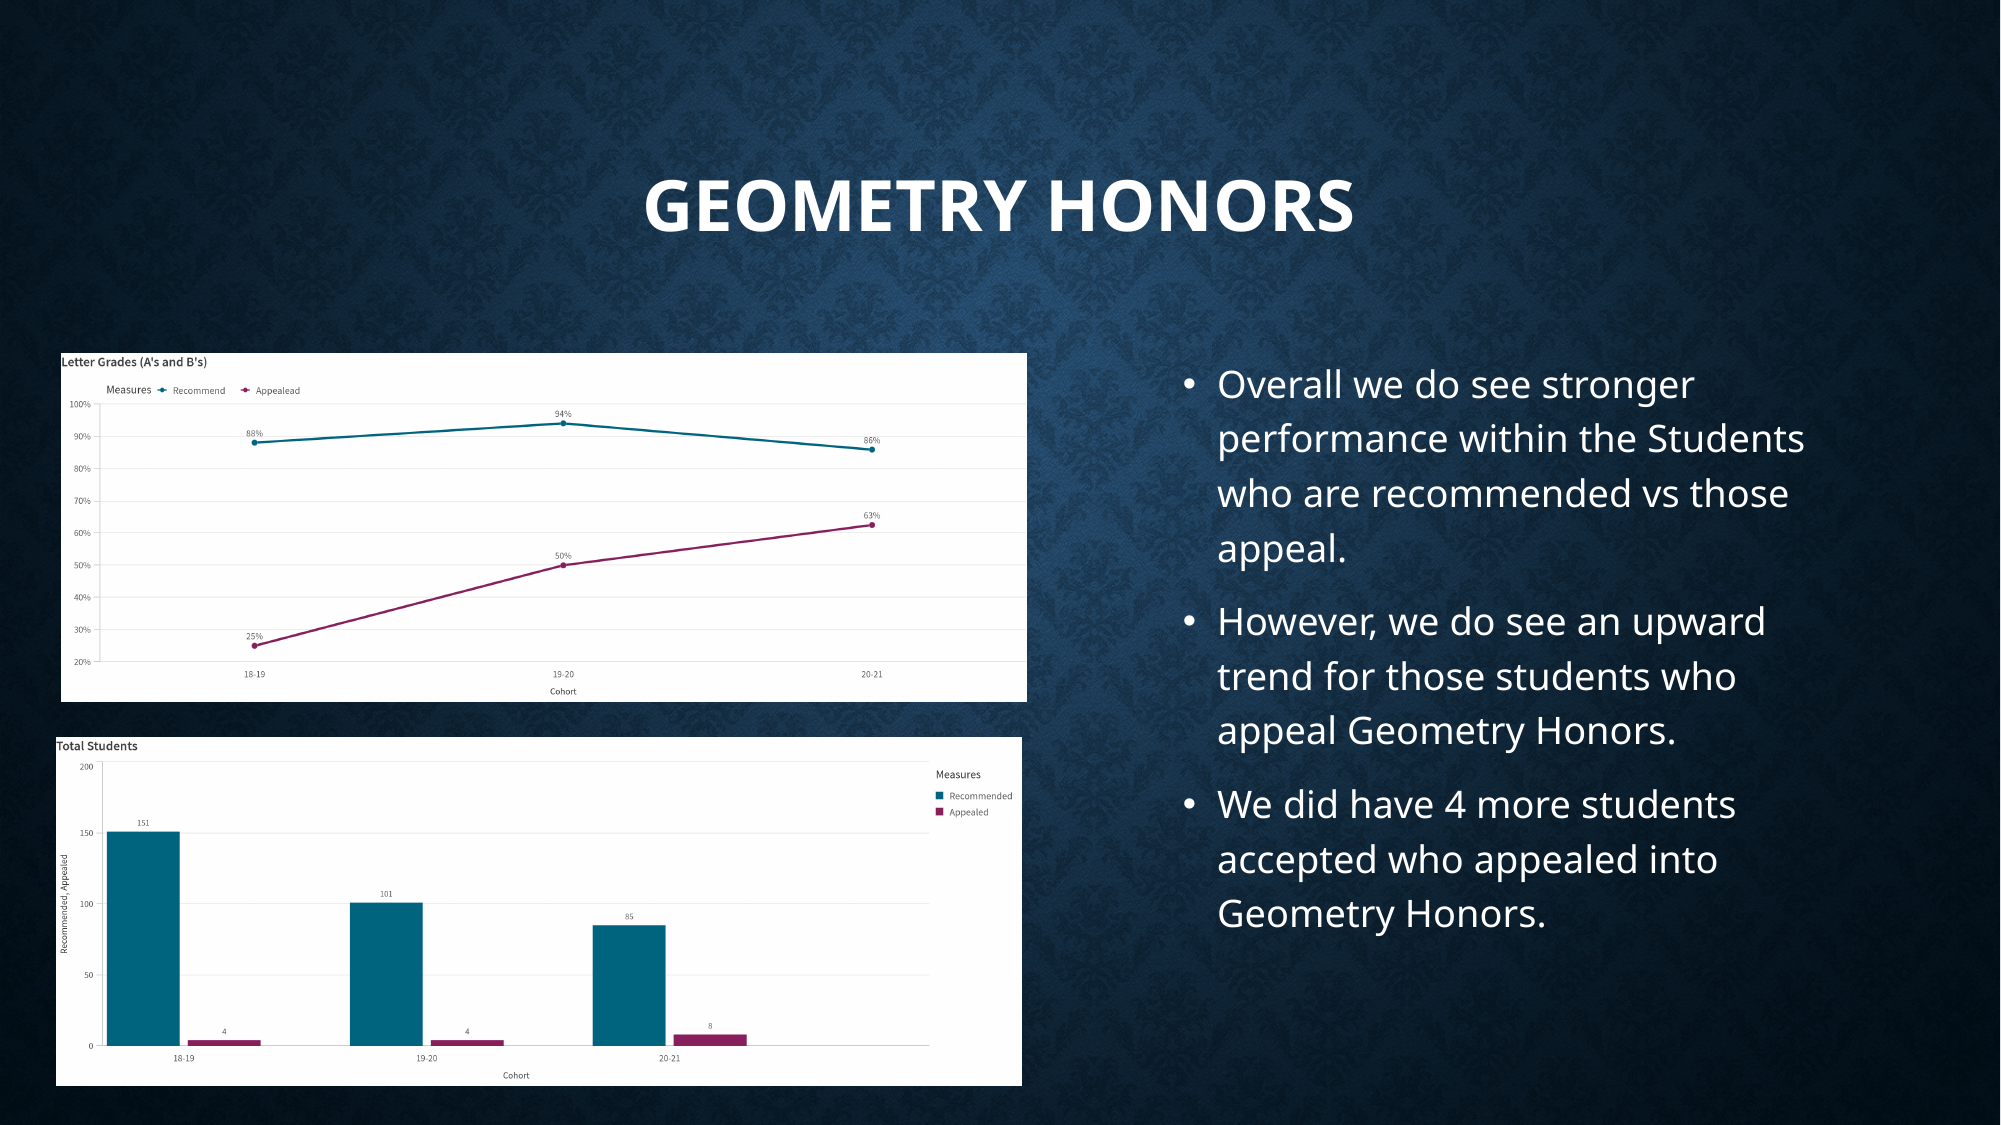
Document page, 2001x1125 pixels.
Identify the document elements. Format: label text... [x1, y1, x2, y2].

list Overall we do see stronger performance within the Students who are recommended vs those appeal. However, we do see an upward trend for those students who appeal Geometry Honors. We did have 4 more students accepted who appealed into Geometry Honors. [1167, 343, 1849, 950]
picture [55, 737, 1023, 1087]
picture [61, 353, 1028, 703]
title Geometry Honors [149, 99, 1849, 318]
